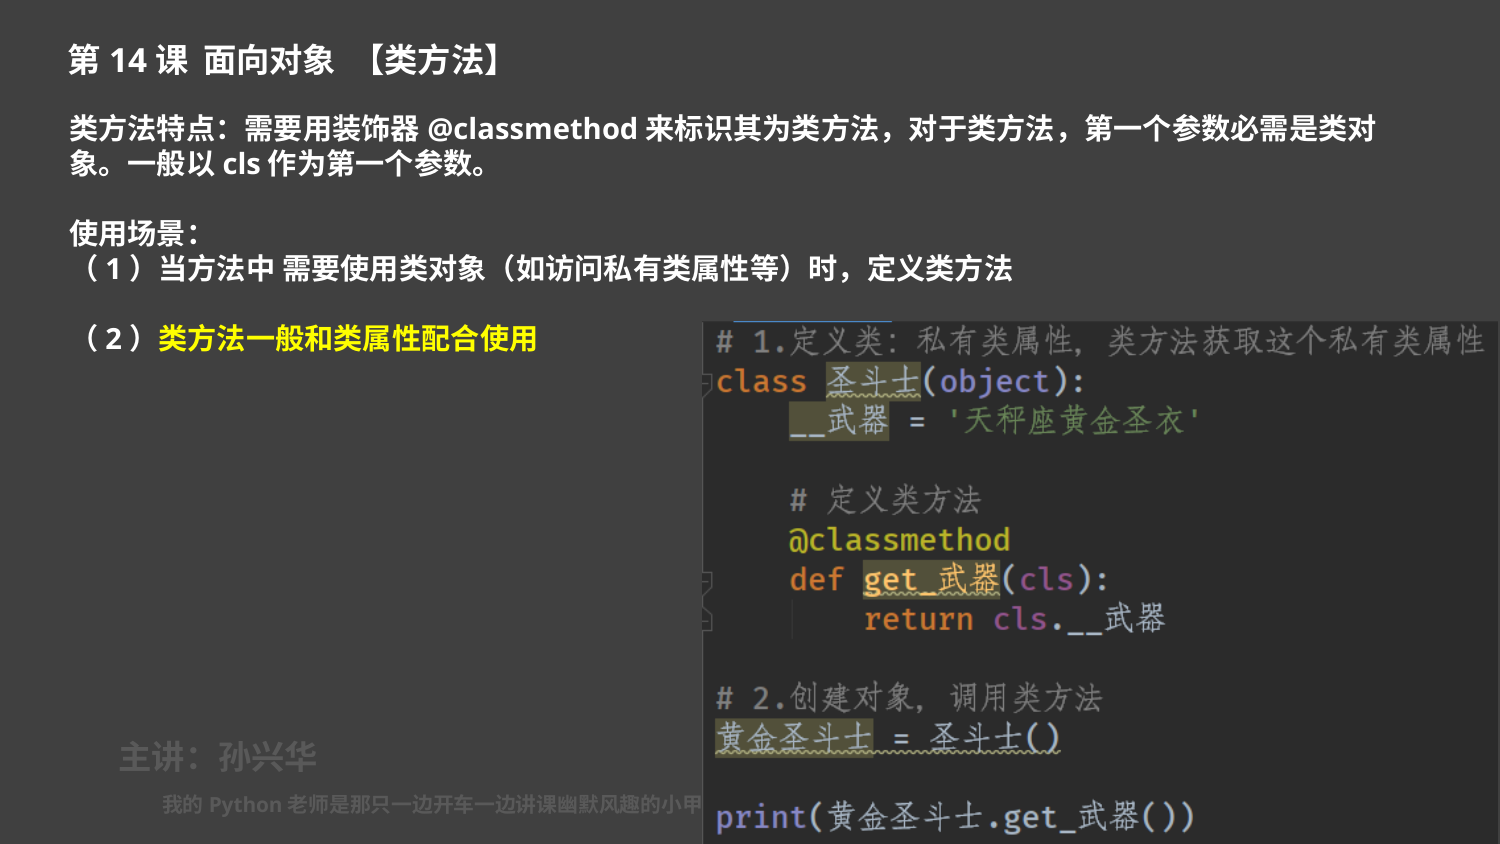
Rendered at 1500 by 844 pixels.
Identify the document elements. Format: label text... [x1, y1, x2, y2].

picture [702, 321, 1498, 844]
text_box 类方法特点：需要用装饰器@classmethod来标识其为类方法，对于类方法，第一个参数必需是类对象。一般以cls作为第一个参数。 使用场景： （1）当方法中 需要使用类对象（如访问私有类属性等）时，定义类方法 （2）类方法一般和类属性配合使用 [54, 102, 1413, 363]
text_box 第14课 面向对象 【类方法】 [53, 32, 691, 88]
